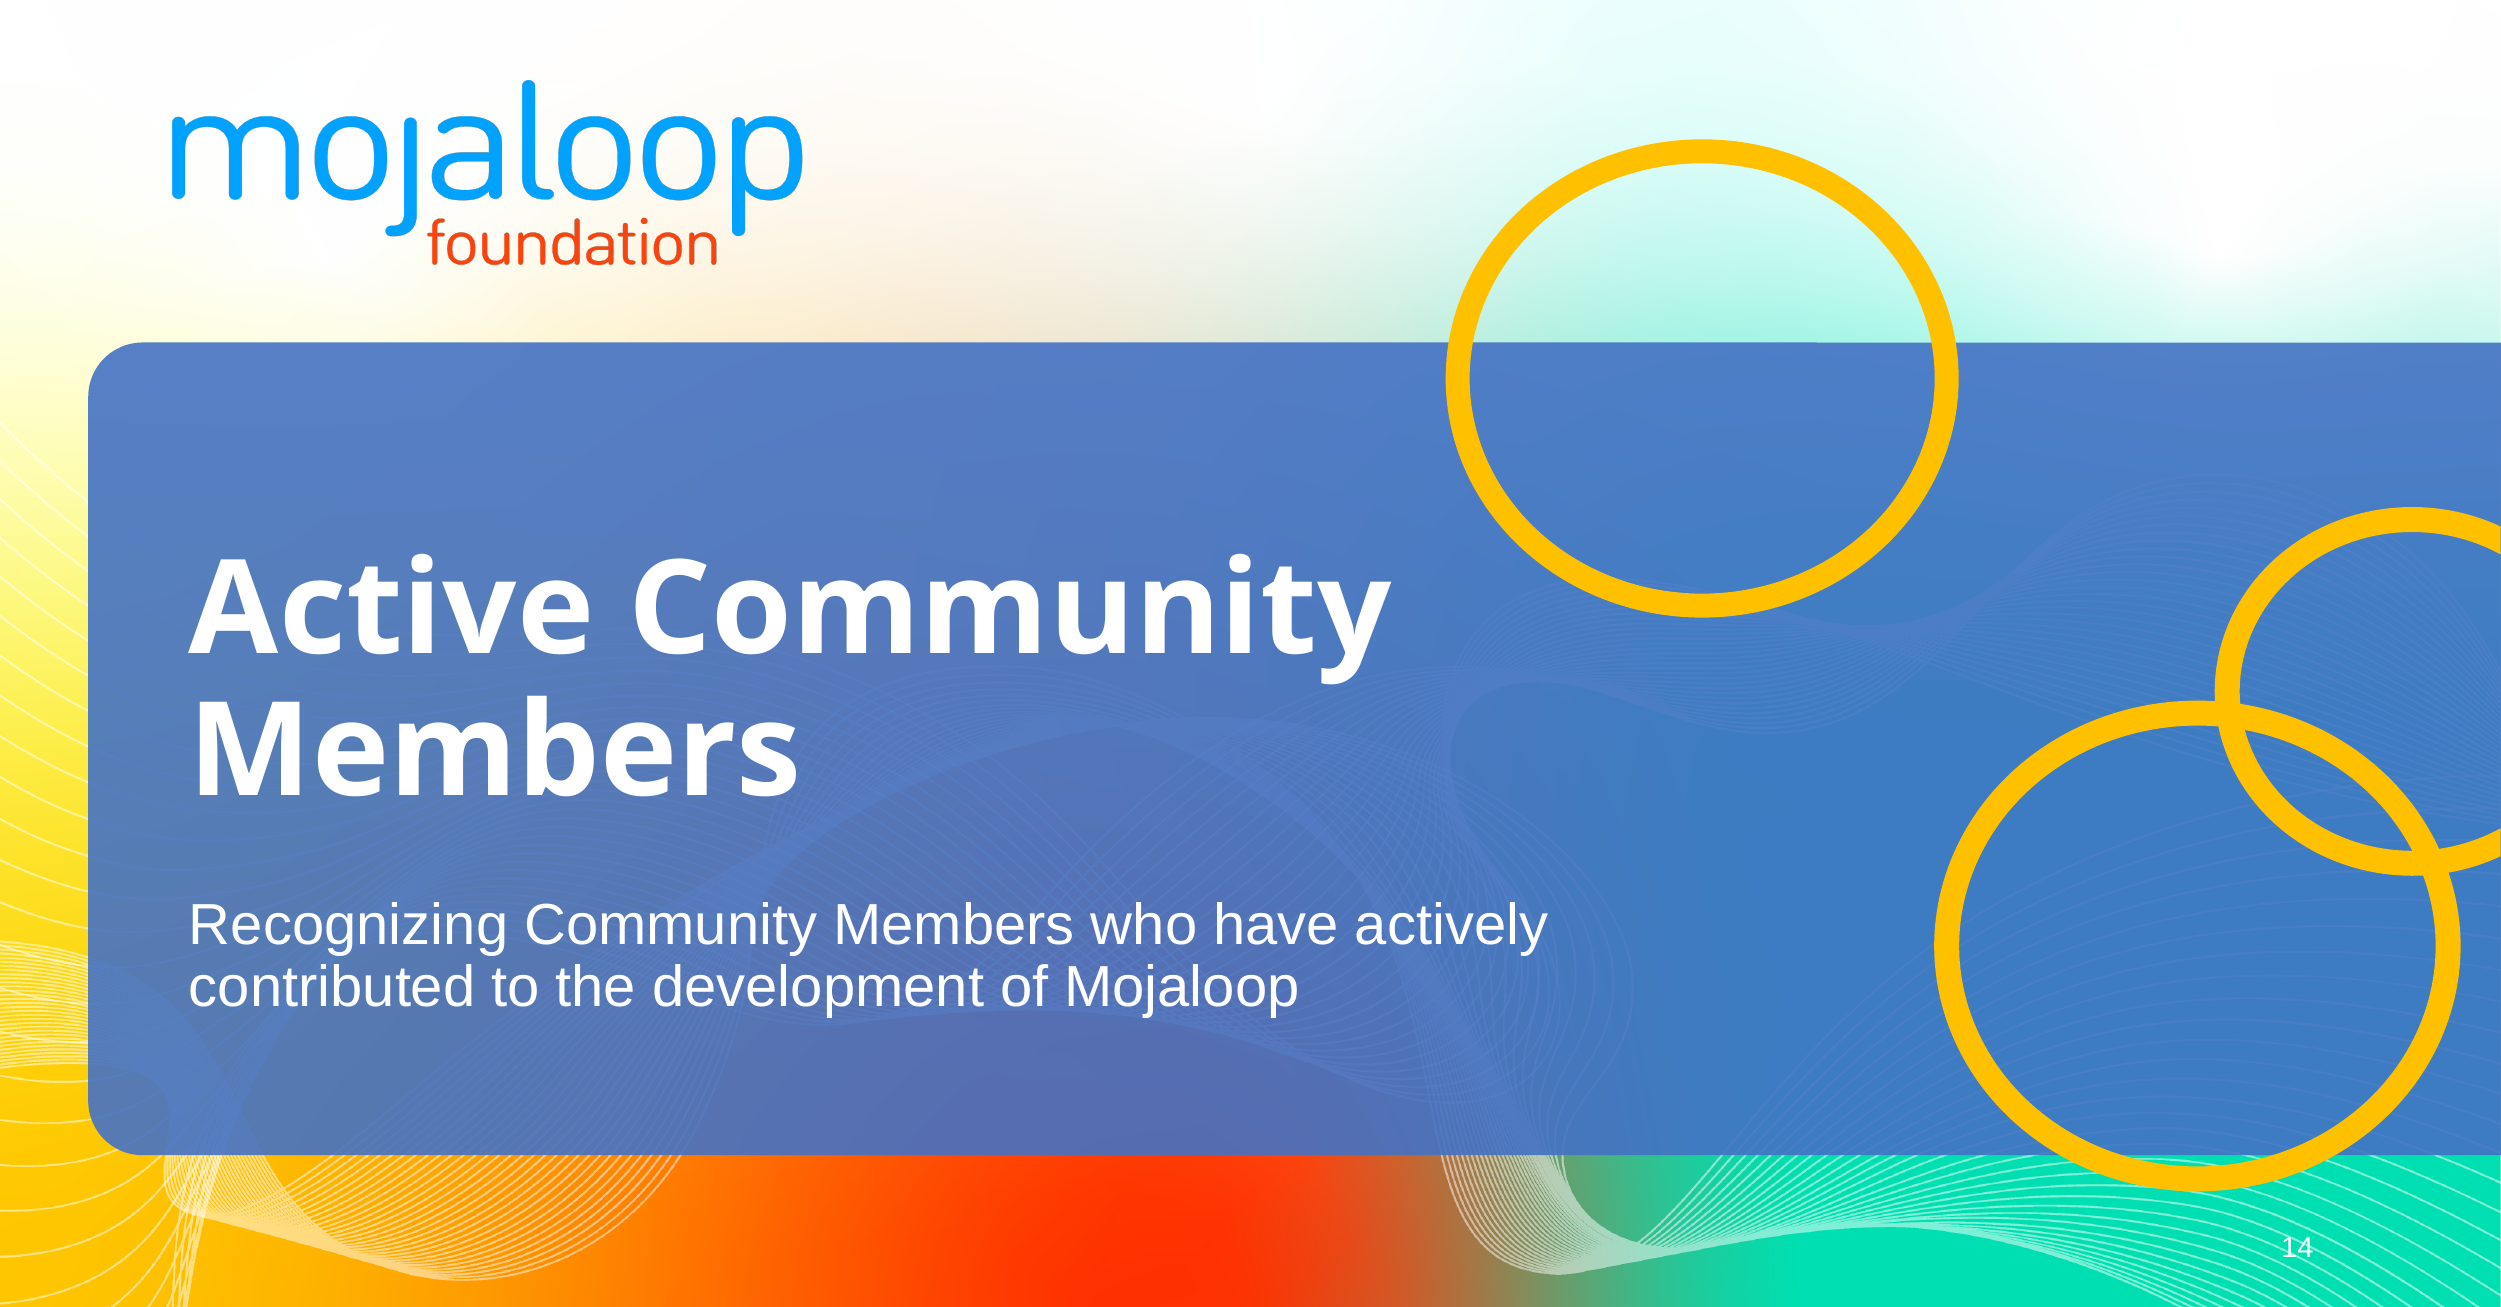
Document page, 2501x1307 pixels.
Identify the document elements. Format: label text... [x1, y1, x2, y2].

subtitle Recognizing Community Members who have actively contributed to the development of Mojaloop [173, 886, 1645, 1107]
slide_number 14 [1765, 1210, 2329, 1281]
picture [2129, 1156, 2266, 1166]
picture [0, 0, 2501, 1307]
title Active Community Members [173, 400, 1434, 831]
picture [1474, 164, 1931, 342]
